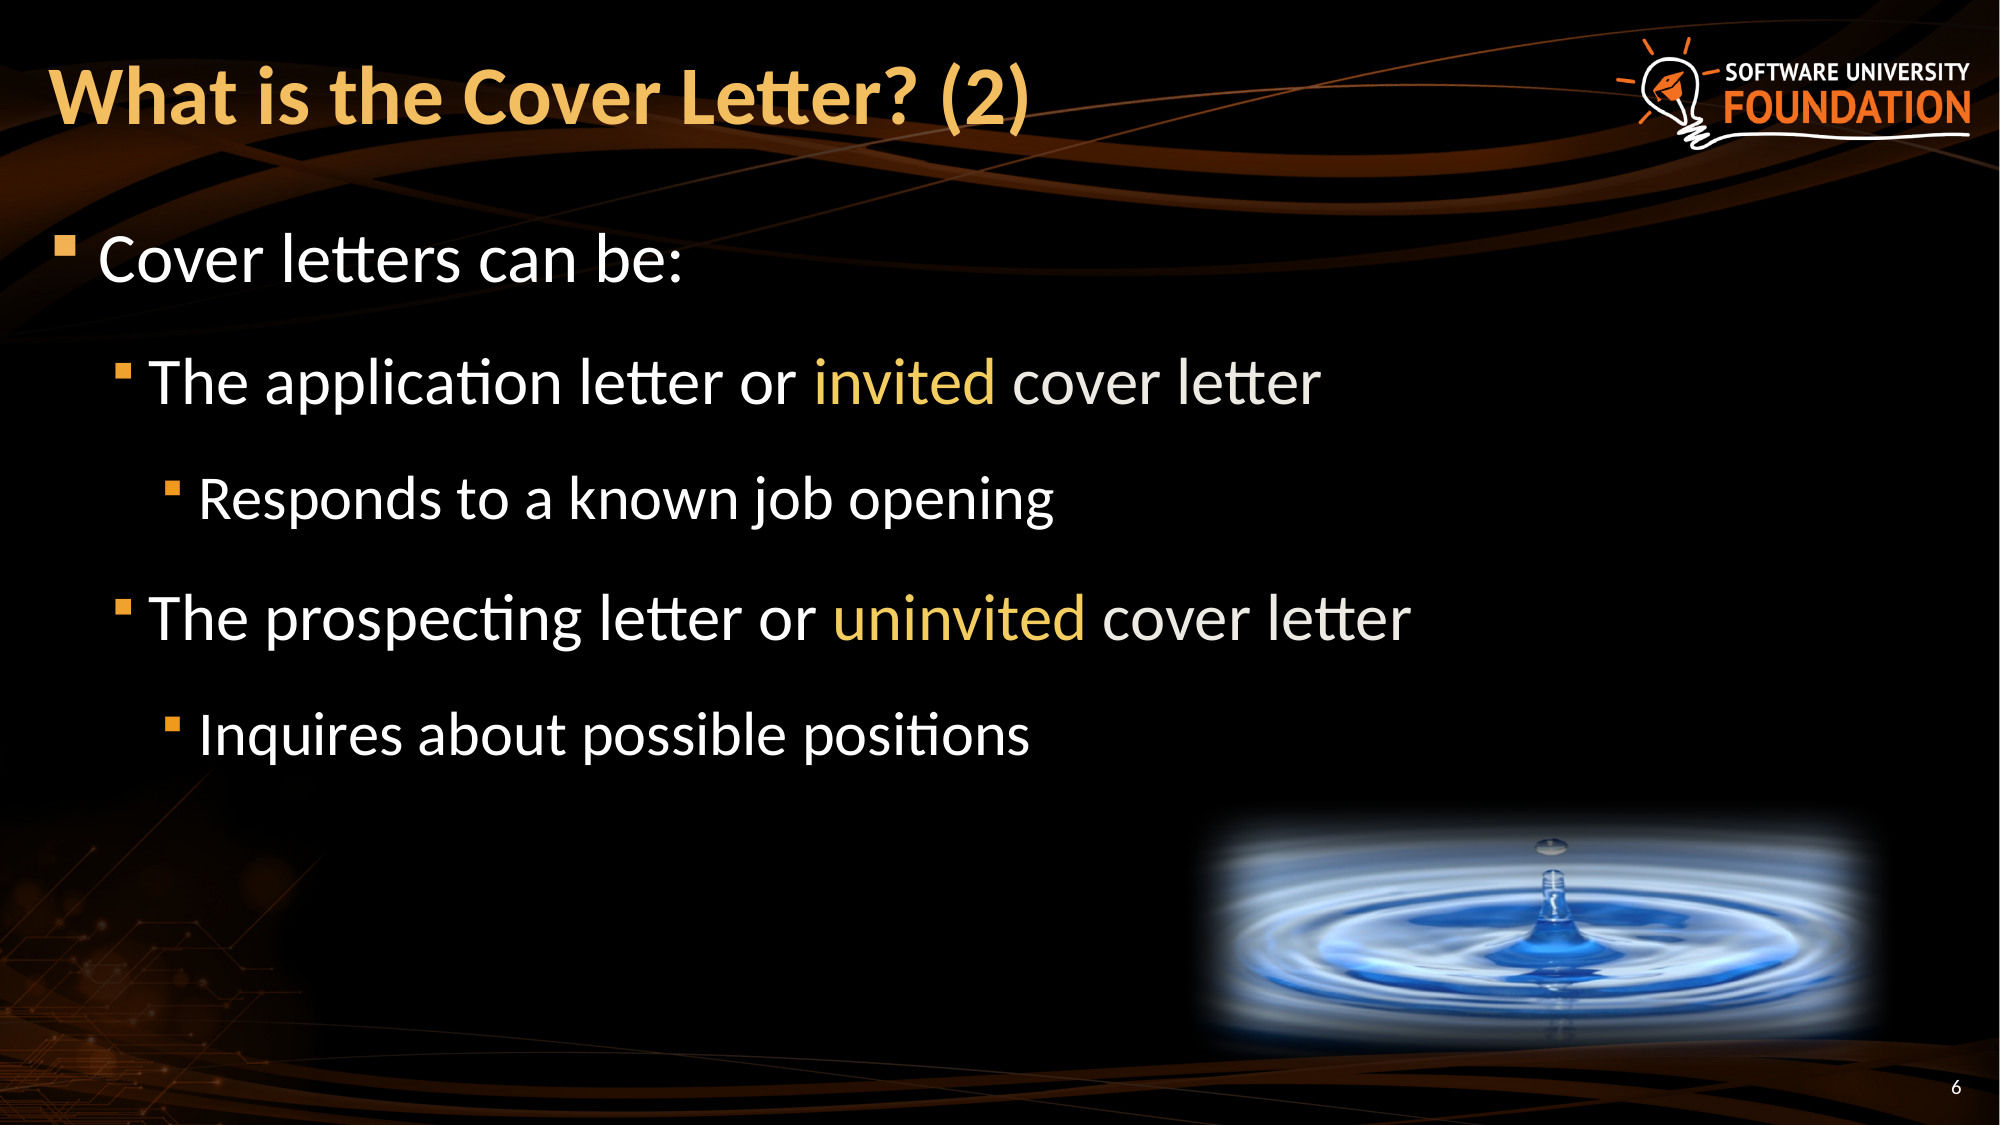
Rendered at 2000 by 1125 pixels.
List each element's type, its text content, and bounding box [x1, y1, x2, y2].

title What is the Cover Letter? (2) [30, 6, 1602, 189]
list Cover letters can be: The application letter or invited cover letter Responds to a known job opening The prospecting letter or uninvited cover letter Inquires about possible positions [31, 188, 1968, 1103]
picture [0, 0, 2000, 1125]
